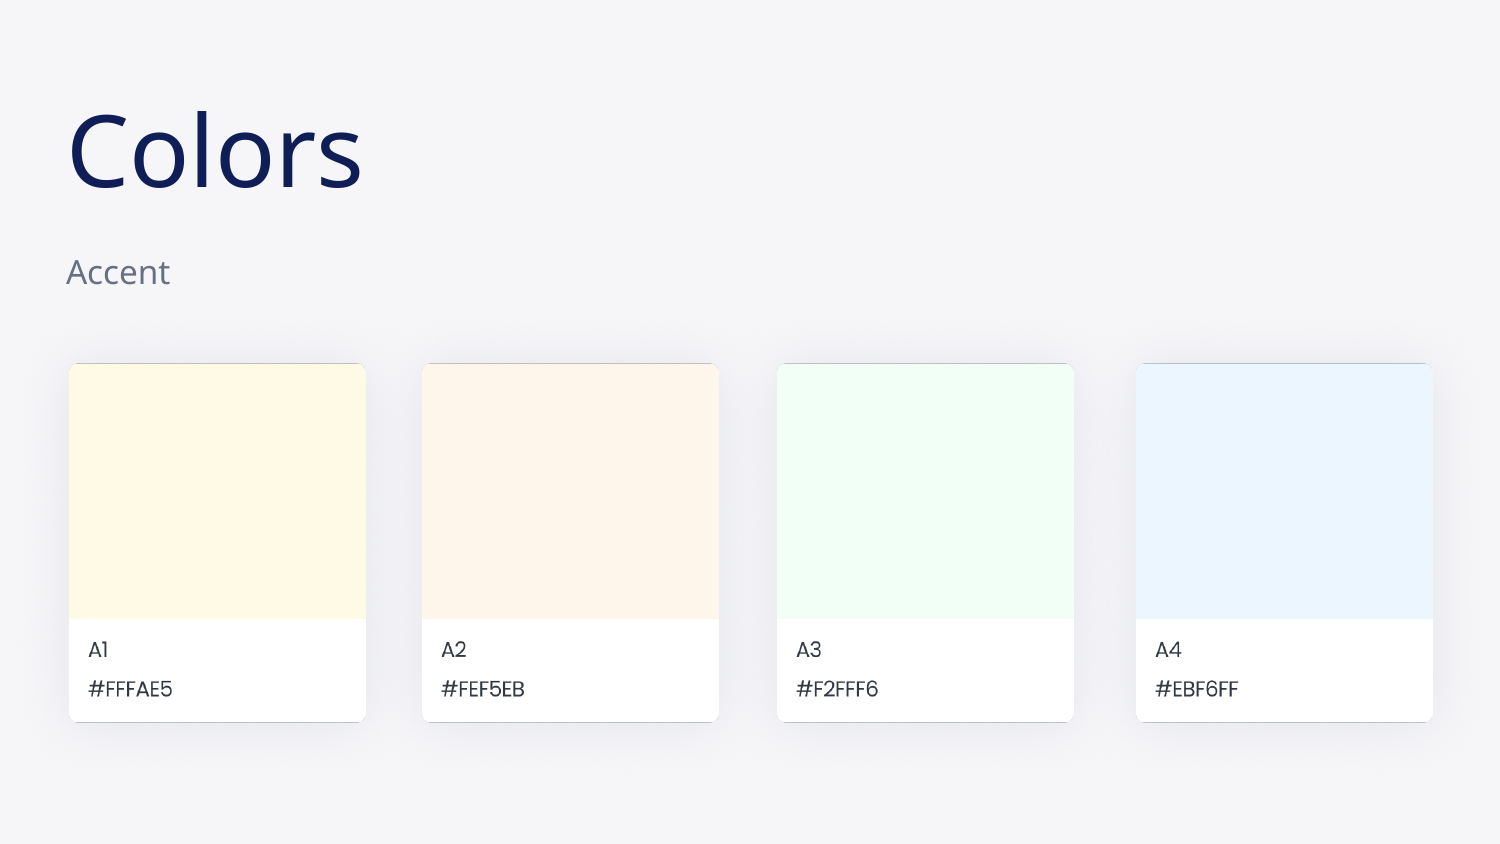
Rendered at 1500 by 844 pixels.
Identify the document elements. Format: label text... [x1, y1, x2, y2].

title Colors [51, 72, 750, 236]
picture [9, 306, 1492, 784]
text_box Accent [51, 235, 544, 305]
